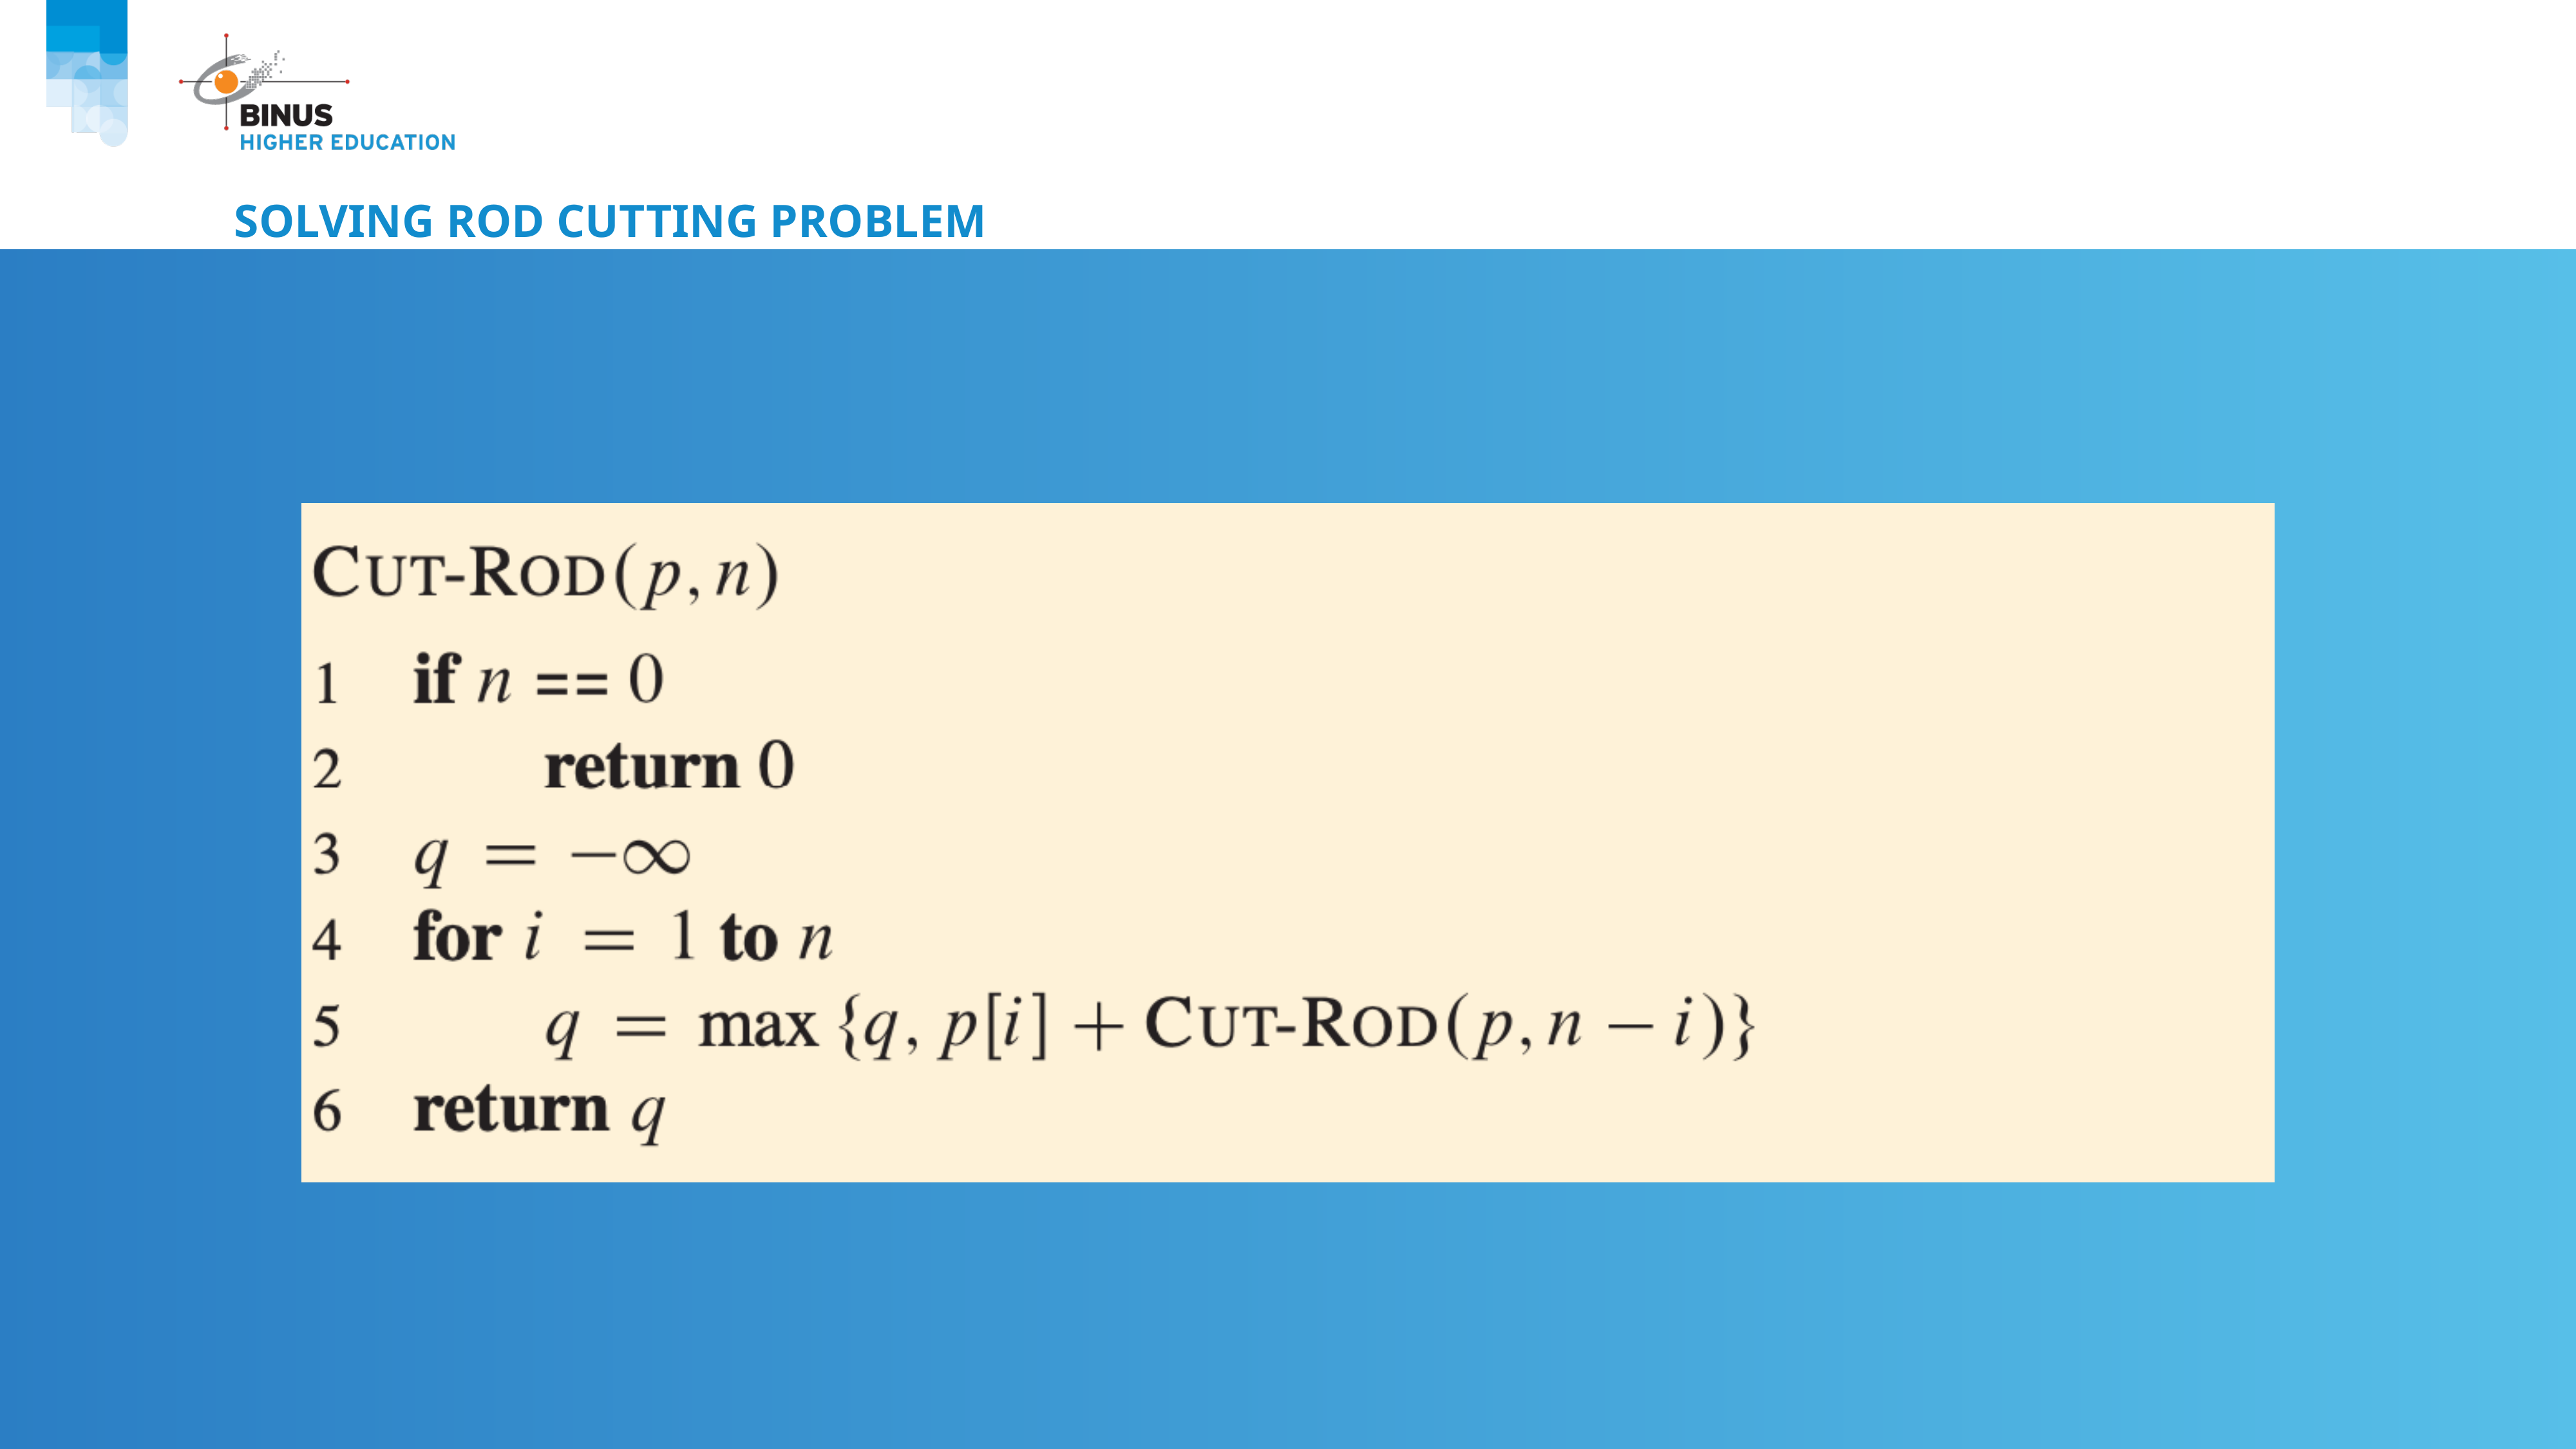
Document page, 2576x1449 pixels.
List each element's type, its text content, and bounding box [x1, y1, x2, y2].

title Solving Rod cutting problem [228, 197, 1784, 252]
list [301, 503, 2275, 1182]
picture [46, 0, 455, 154]
